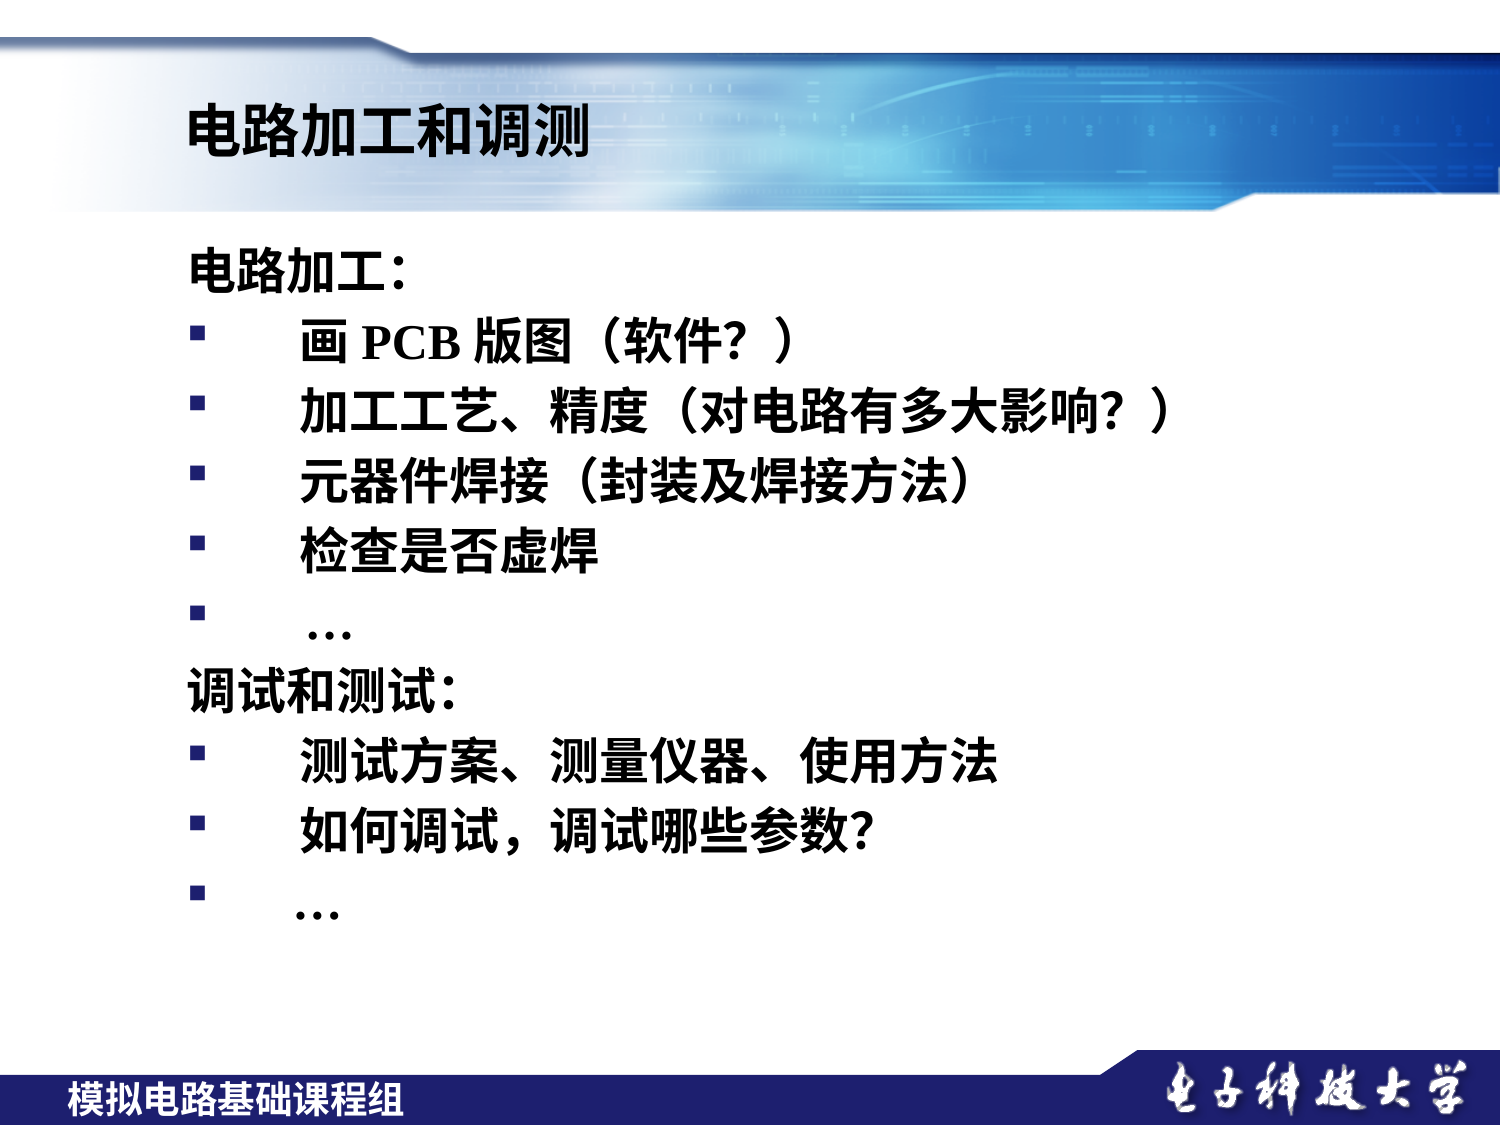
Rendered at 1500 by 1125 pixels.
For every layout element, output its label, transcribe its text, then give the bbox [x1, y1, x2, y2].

picture [0, 37, 1500, 213]
title 电路加工和调测 [74, 82, 1413, 176]
list 电路加工： 画PCB版图（软件？） 加工工艺、精度（对电路有多大影响？） 元器件焊接（封装及焊接方法） 检查是否虚焊 … 调试和测试： 测试方案、测量仪器、使用方法 如何调试，调试哪些参数？ … [170, 231, 1436, 965]
